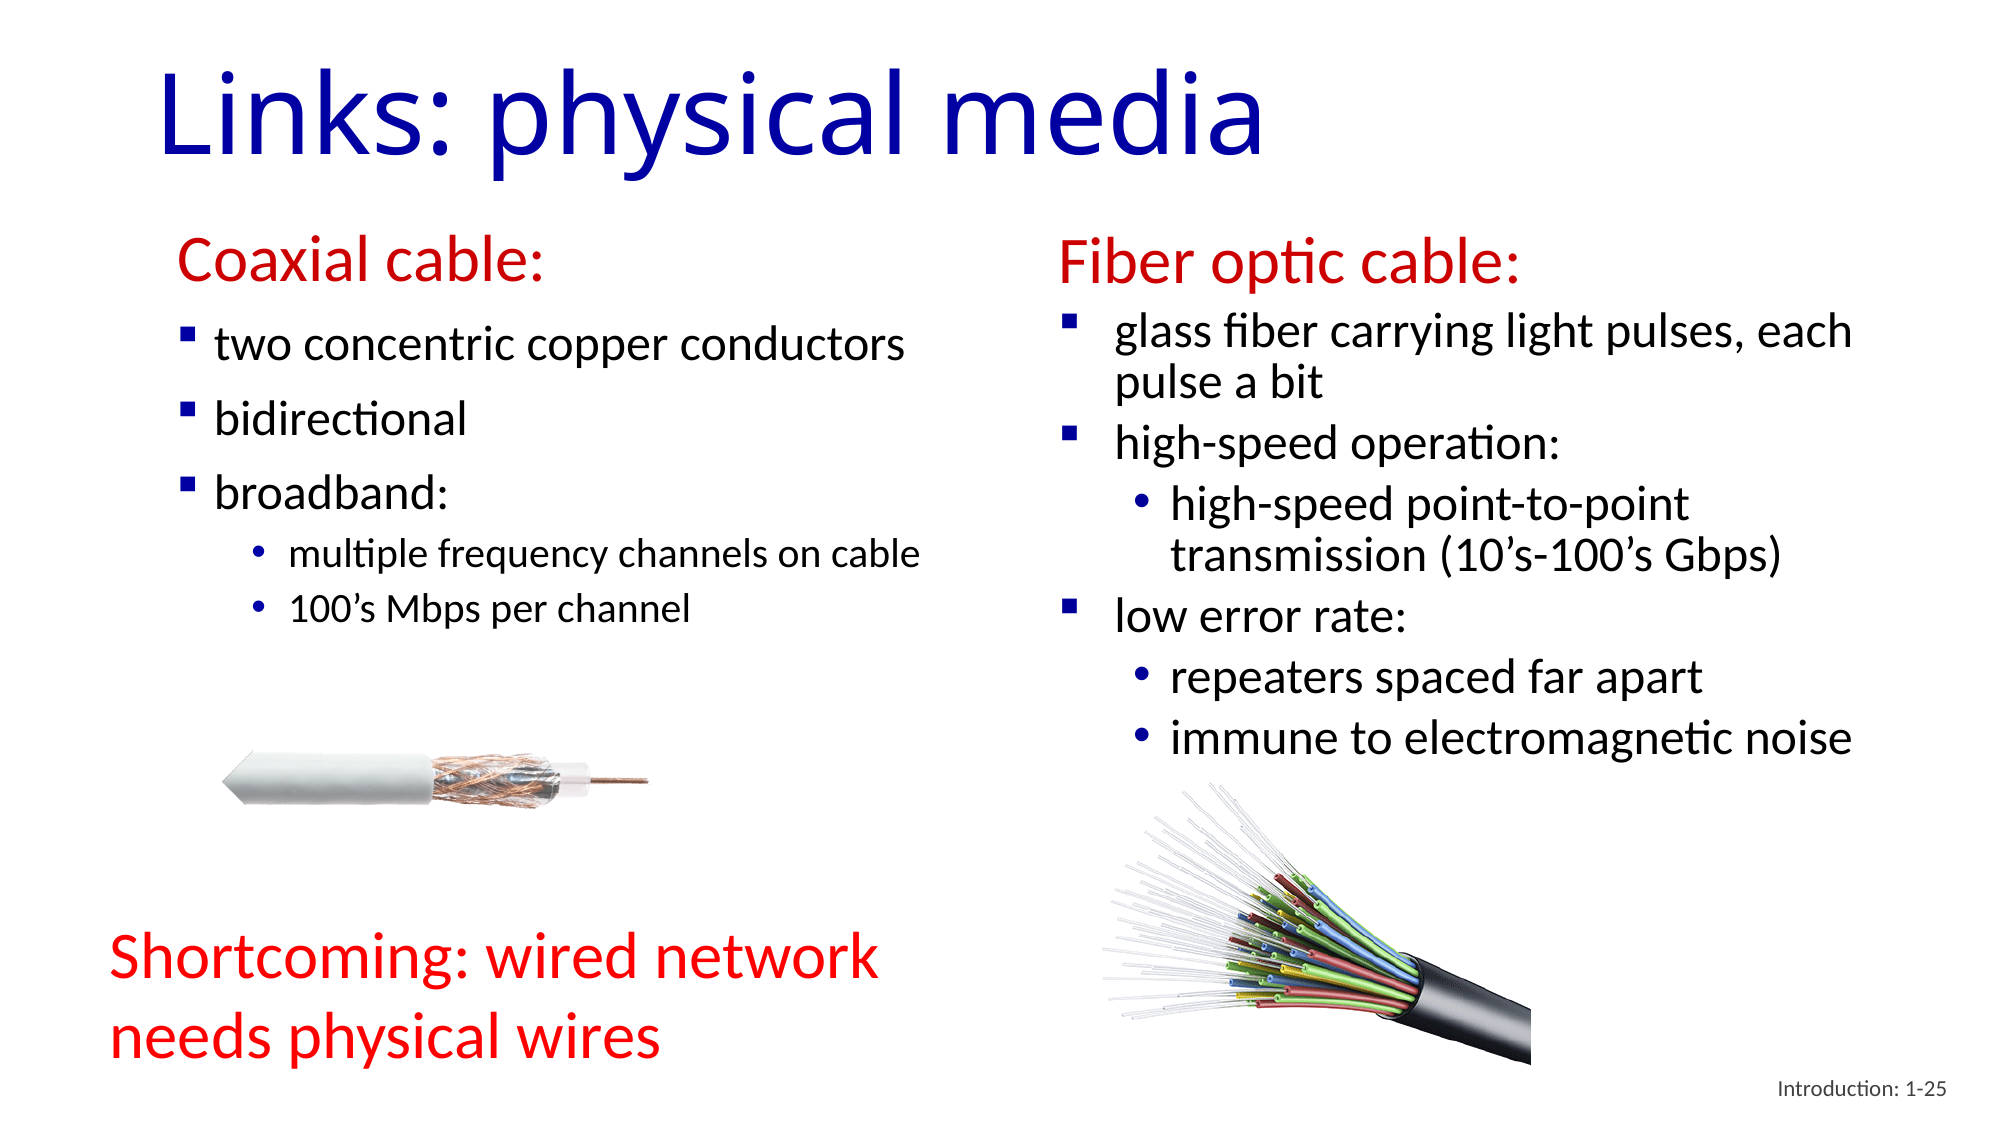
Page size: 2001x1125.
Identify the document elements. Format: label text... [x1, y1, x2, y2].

picture [223, 565, 653, 934]
slide_number Introduction: 1-25 [1512, 1083, 1963, 1117]
title Links: physical media [139, 44, 1865, 192]
text_box Shortcoming: wired network needs physical wires [95, 904, 976, 1080]
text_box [1043, 209, 1963, 1083]
text_box Coaxial cable: two concentric copper conductors bidirectional broadband: multiple frequency channels on cable 100’s Mbps per channel [161, 216, 962, 904]
